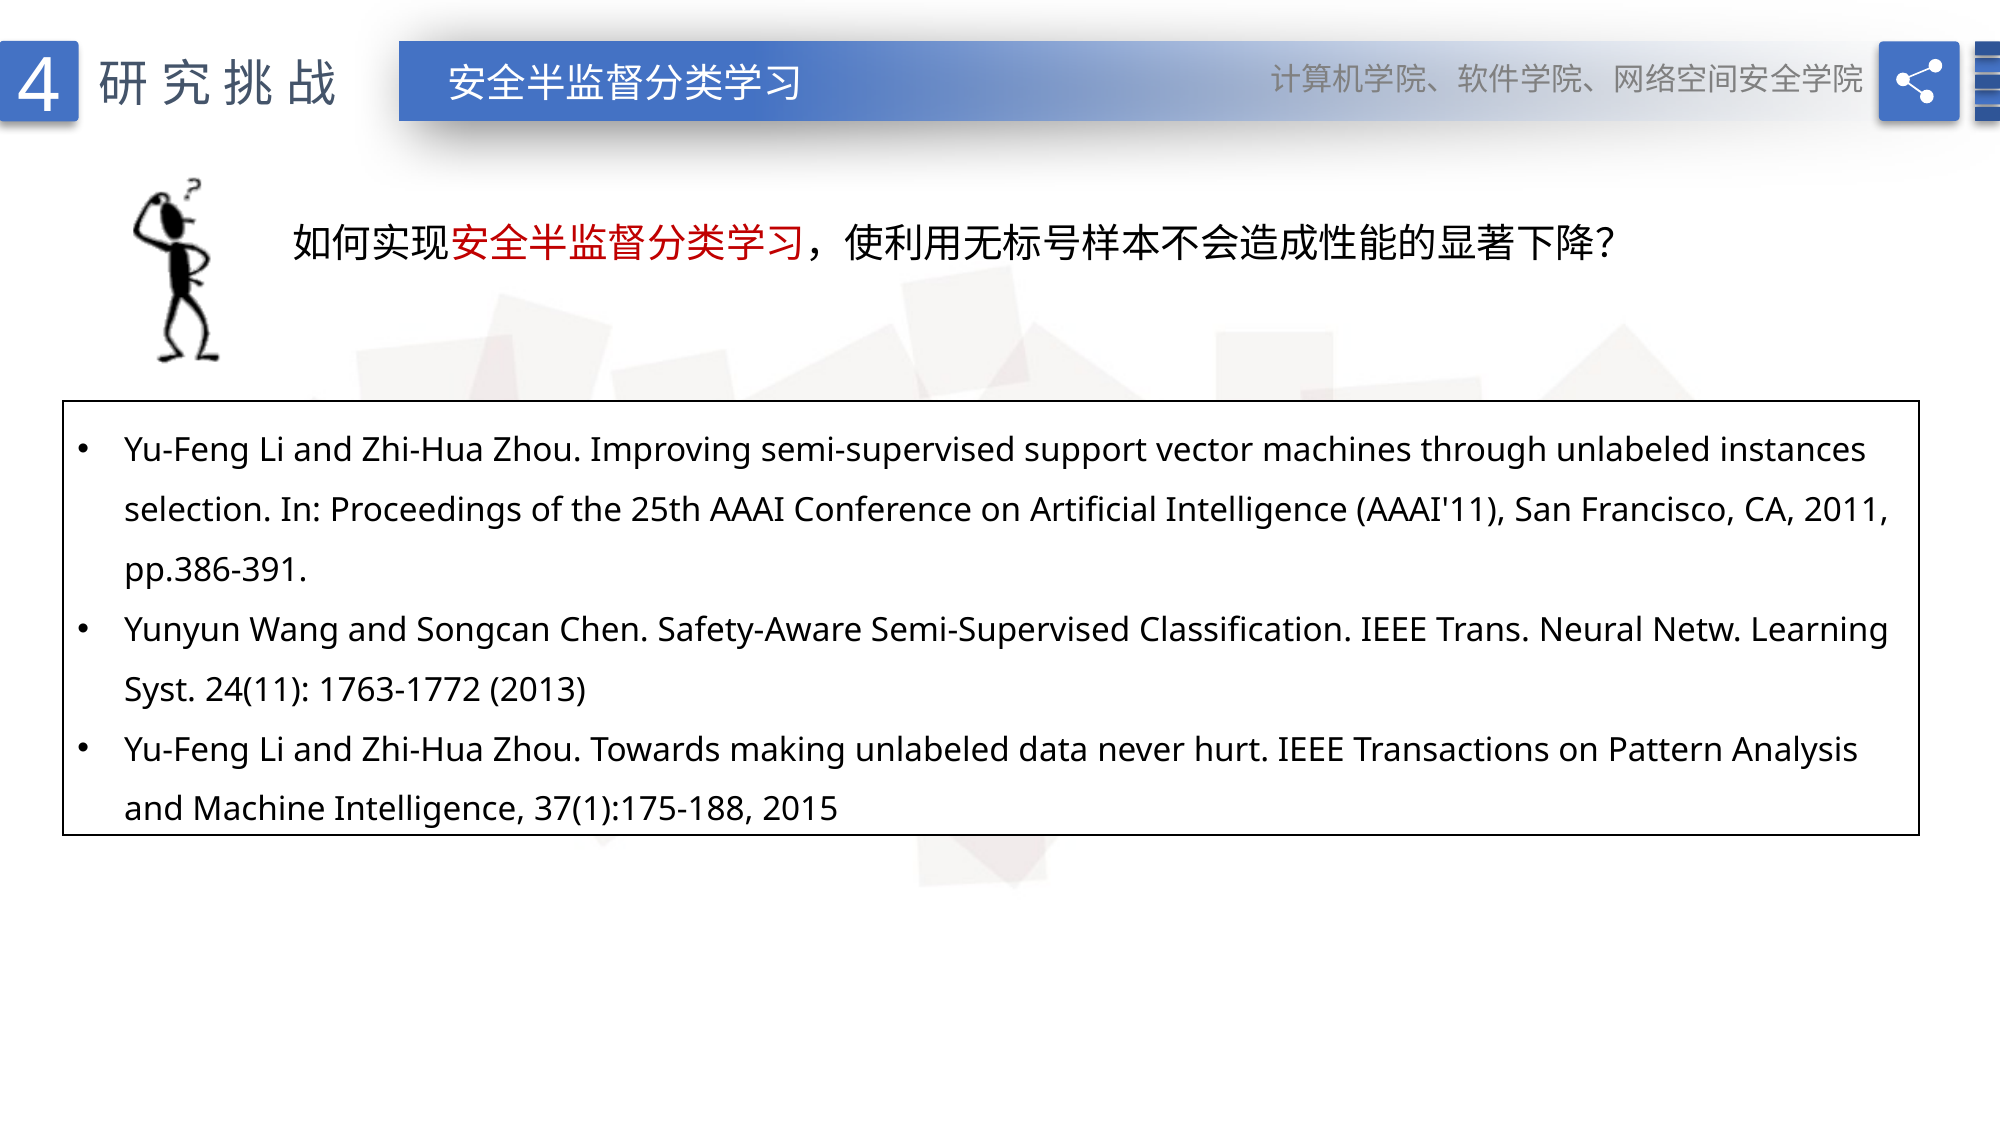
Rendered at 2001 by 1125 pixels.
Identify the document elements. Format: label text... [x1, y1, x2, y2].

text_box 安全半监督分类学习 [432, 50, 1100, 114]
text_box [399, 40, 2000, 122]
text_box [1243, 41, 2000, 121]
text_box 研究挑战 [83, 43, 352, 119]
text_box 4 [0, 39, 80, 123]
picture [0, 0, 2001, 1125]
text_box 如何实现安全半监督分类学习，使利用无标号样本不会造成性能的显著下降？ [277, 211, 1846, 274]
text_box Yu-Feng Li and Zhi-Hua Zhou. Improving semi-supervised support vector machines through unlabeled instances selection. In: Proceedings of the 25th AAAI Conference on Artificial Intelligence (AAAI'11), San Francisco, CA, 2011, pp.386-391. Yunyun Wang and Songcan Chen. Safety-Aware Semi-Supervised Classification. IEEE Trans. Neural Netw. Learning Syst. 24(11): 1763-1772 (2013) Yu-Feng Li and Zhi-Hua Zhou. Towards making unlabeled data never hurt. IEEE Transactions on Pattern Analysis and Machine Intelligence, 37(1):175-188, 2015 [62, 400, 1920, 836]
